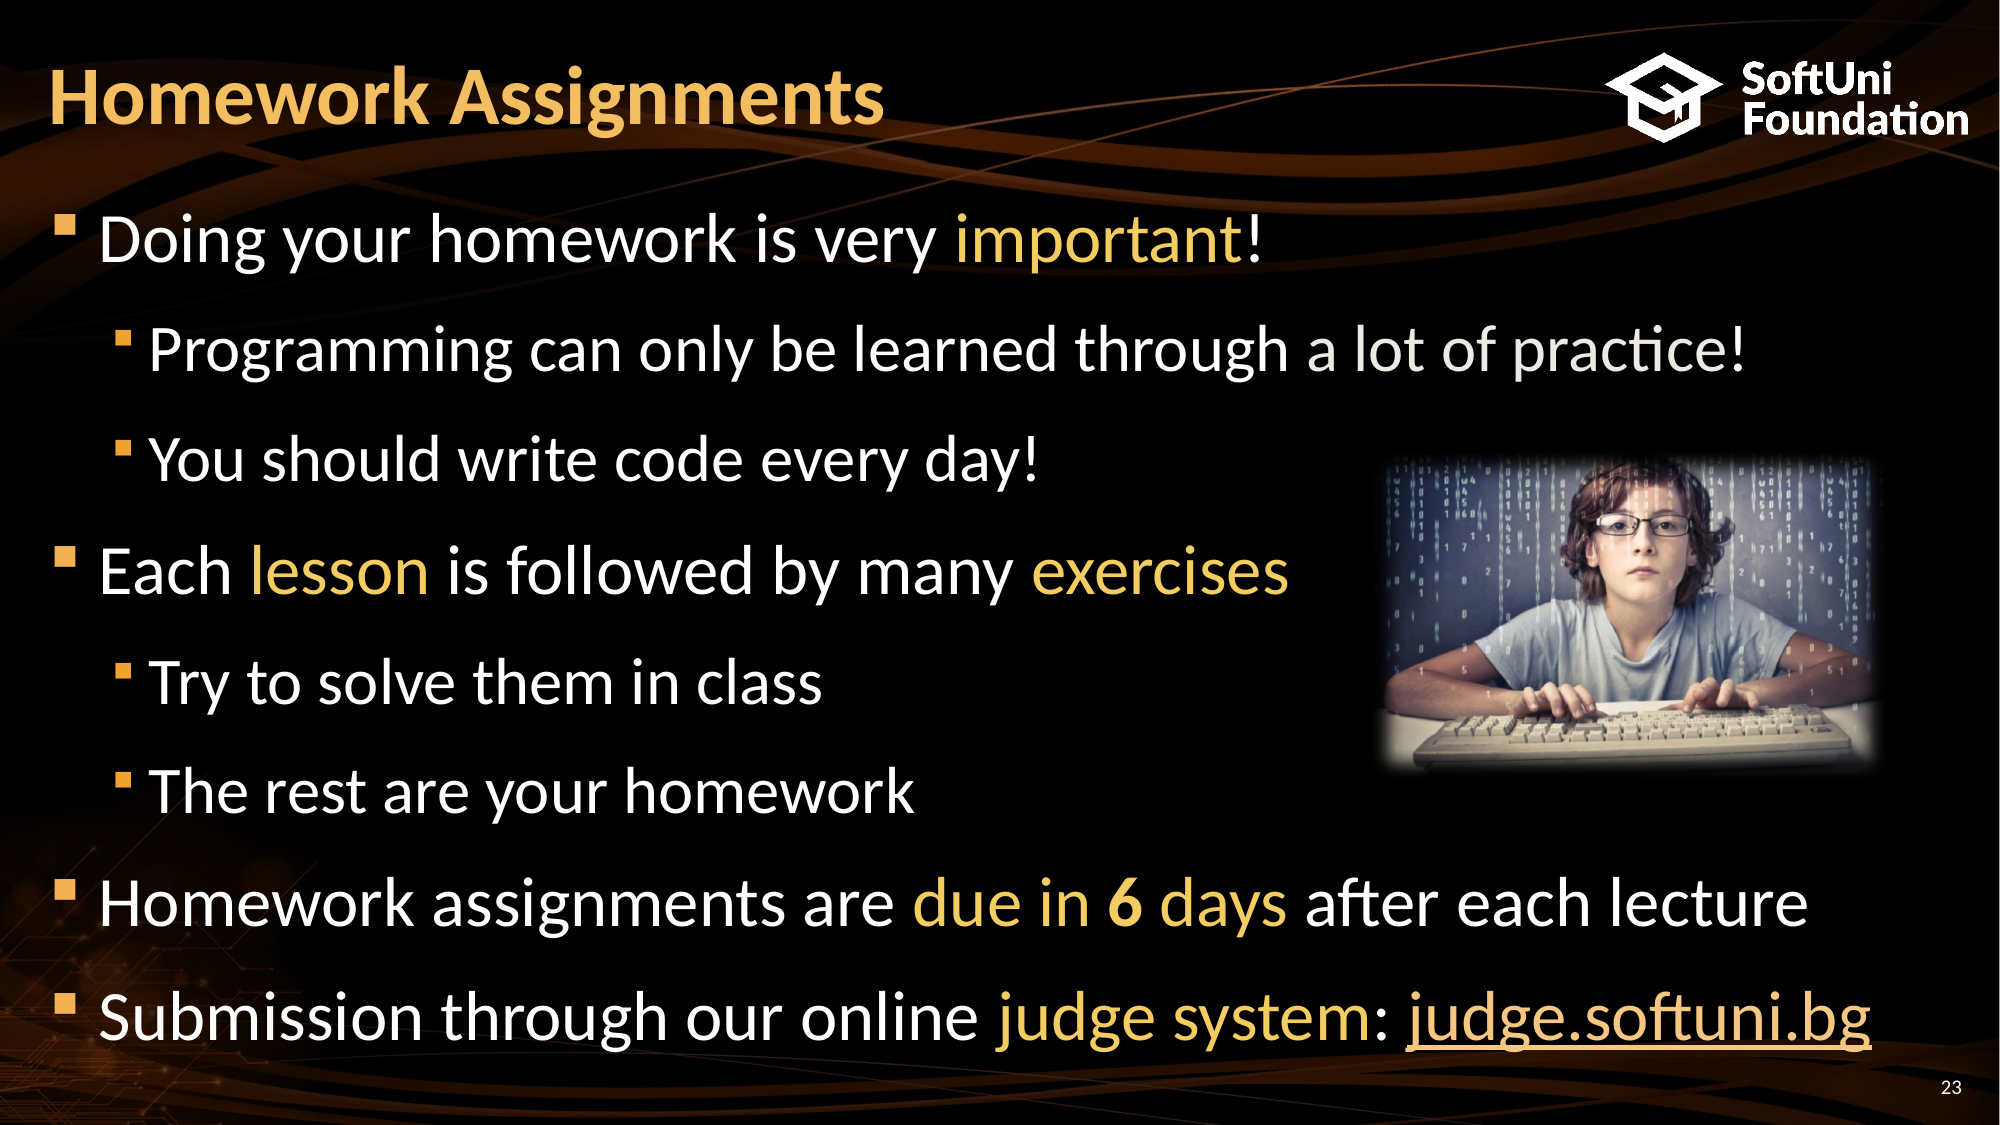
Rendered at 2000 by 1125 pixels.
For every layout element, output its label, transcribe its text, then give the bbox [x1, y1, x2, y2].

slide_number 23 [1897, 1095, 1968, 1103]
title Homework Assignments [30, 6, 1602, 189]
list Doing your homework is very important! Programming can only be learned through a lot of practice! You should write code every day! Each lesson is followed by many exercises Try to solve them in class The rest are your homework Homework assignments are due in 6 days after each lecture Submission through our online judge system: judge.softuni.bg [31, 181, 1968, 1095]
picture [0, 0, 2000, 1125]
